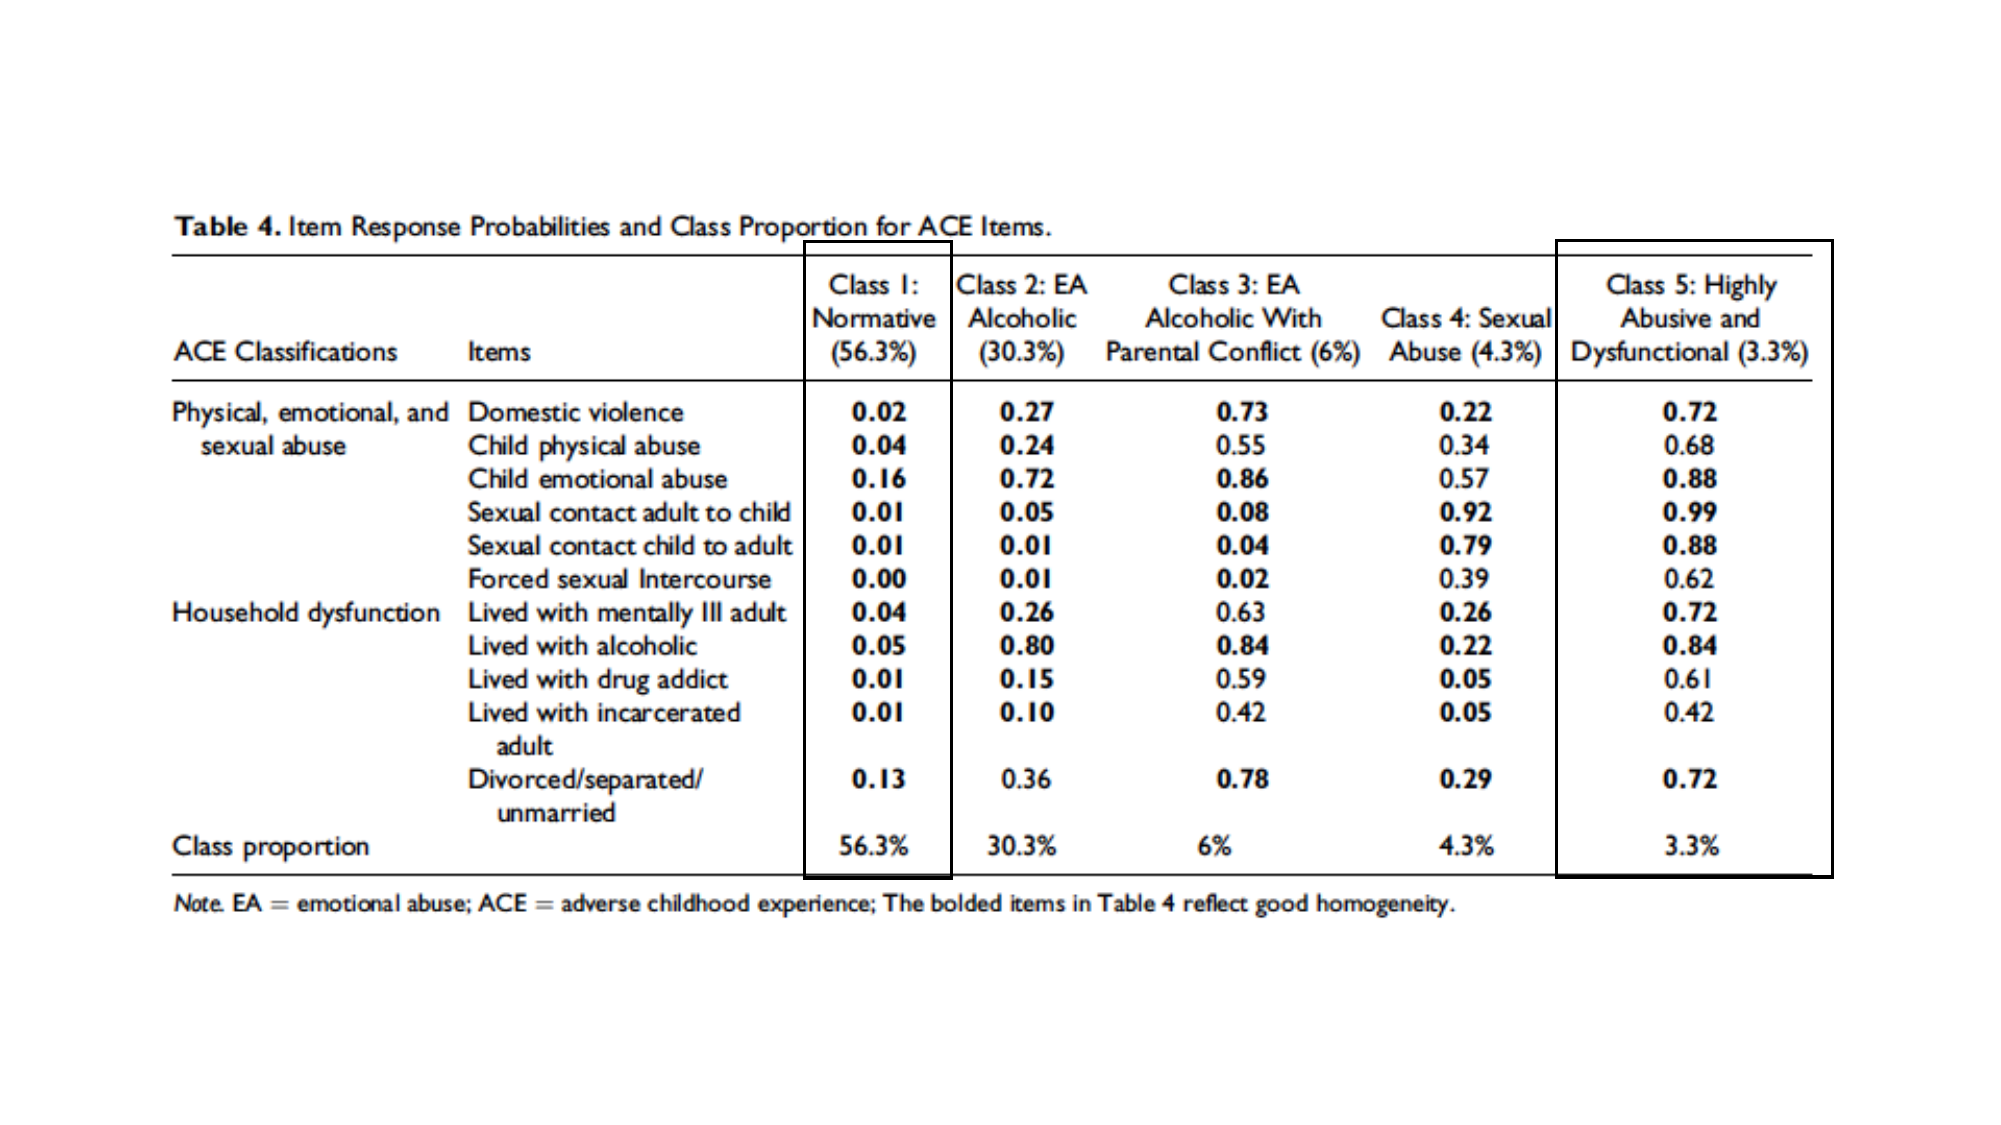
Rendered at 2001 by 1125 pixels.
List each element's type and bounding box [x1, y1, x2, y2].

picture [137, 186, 1863, 939]
